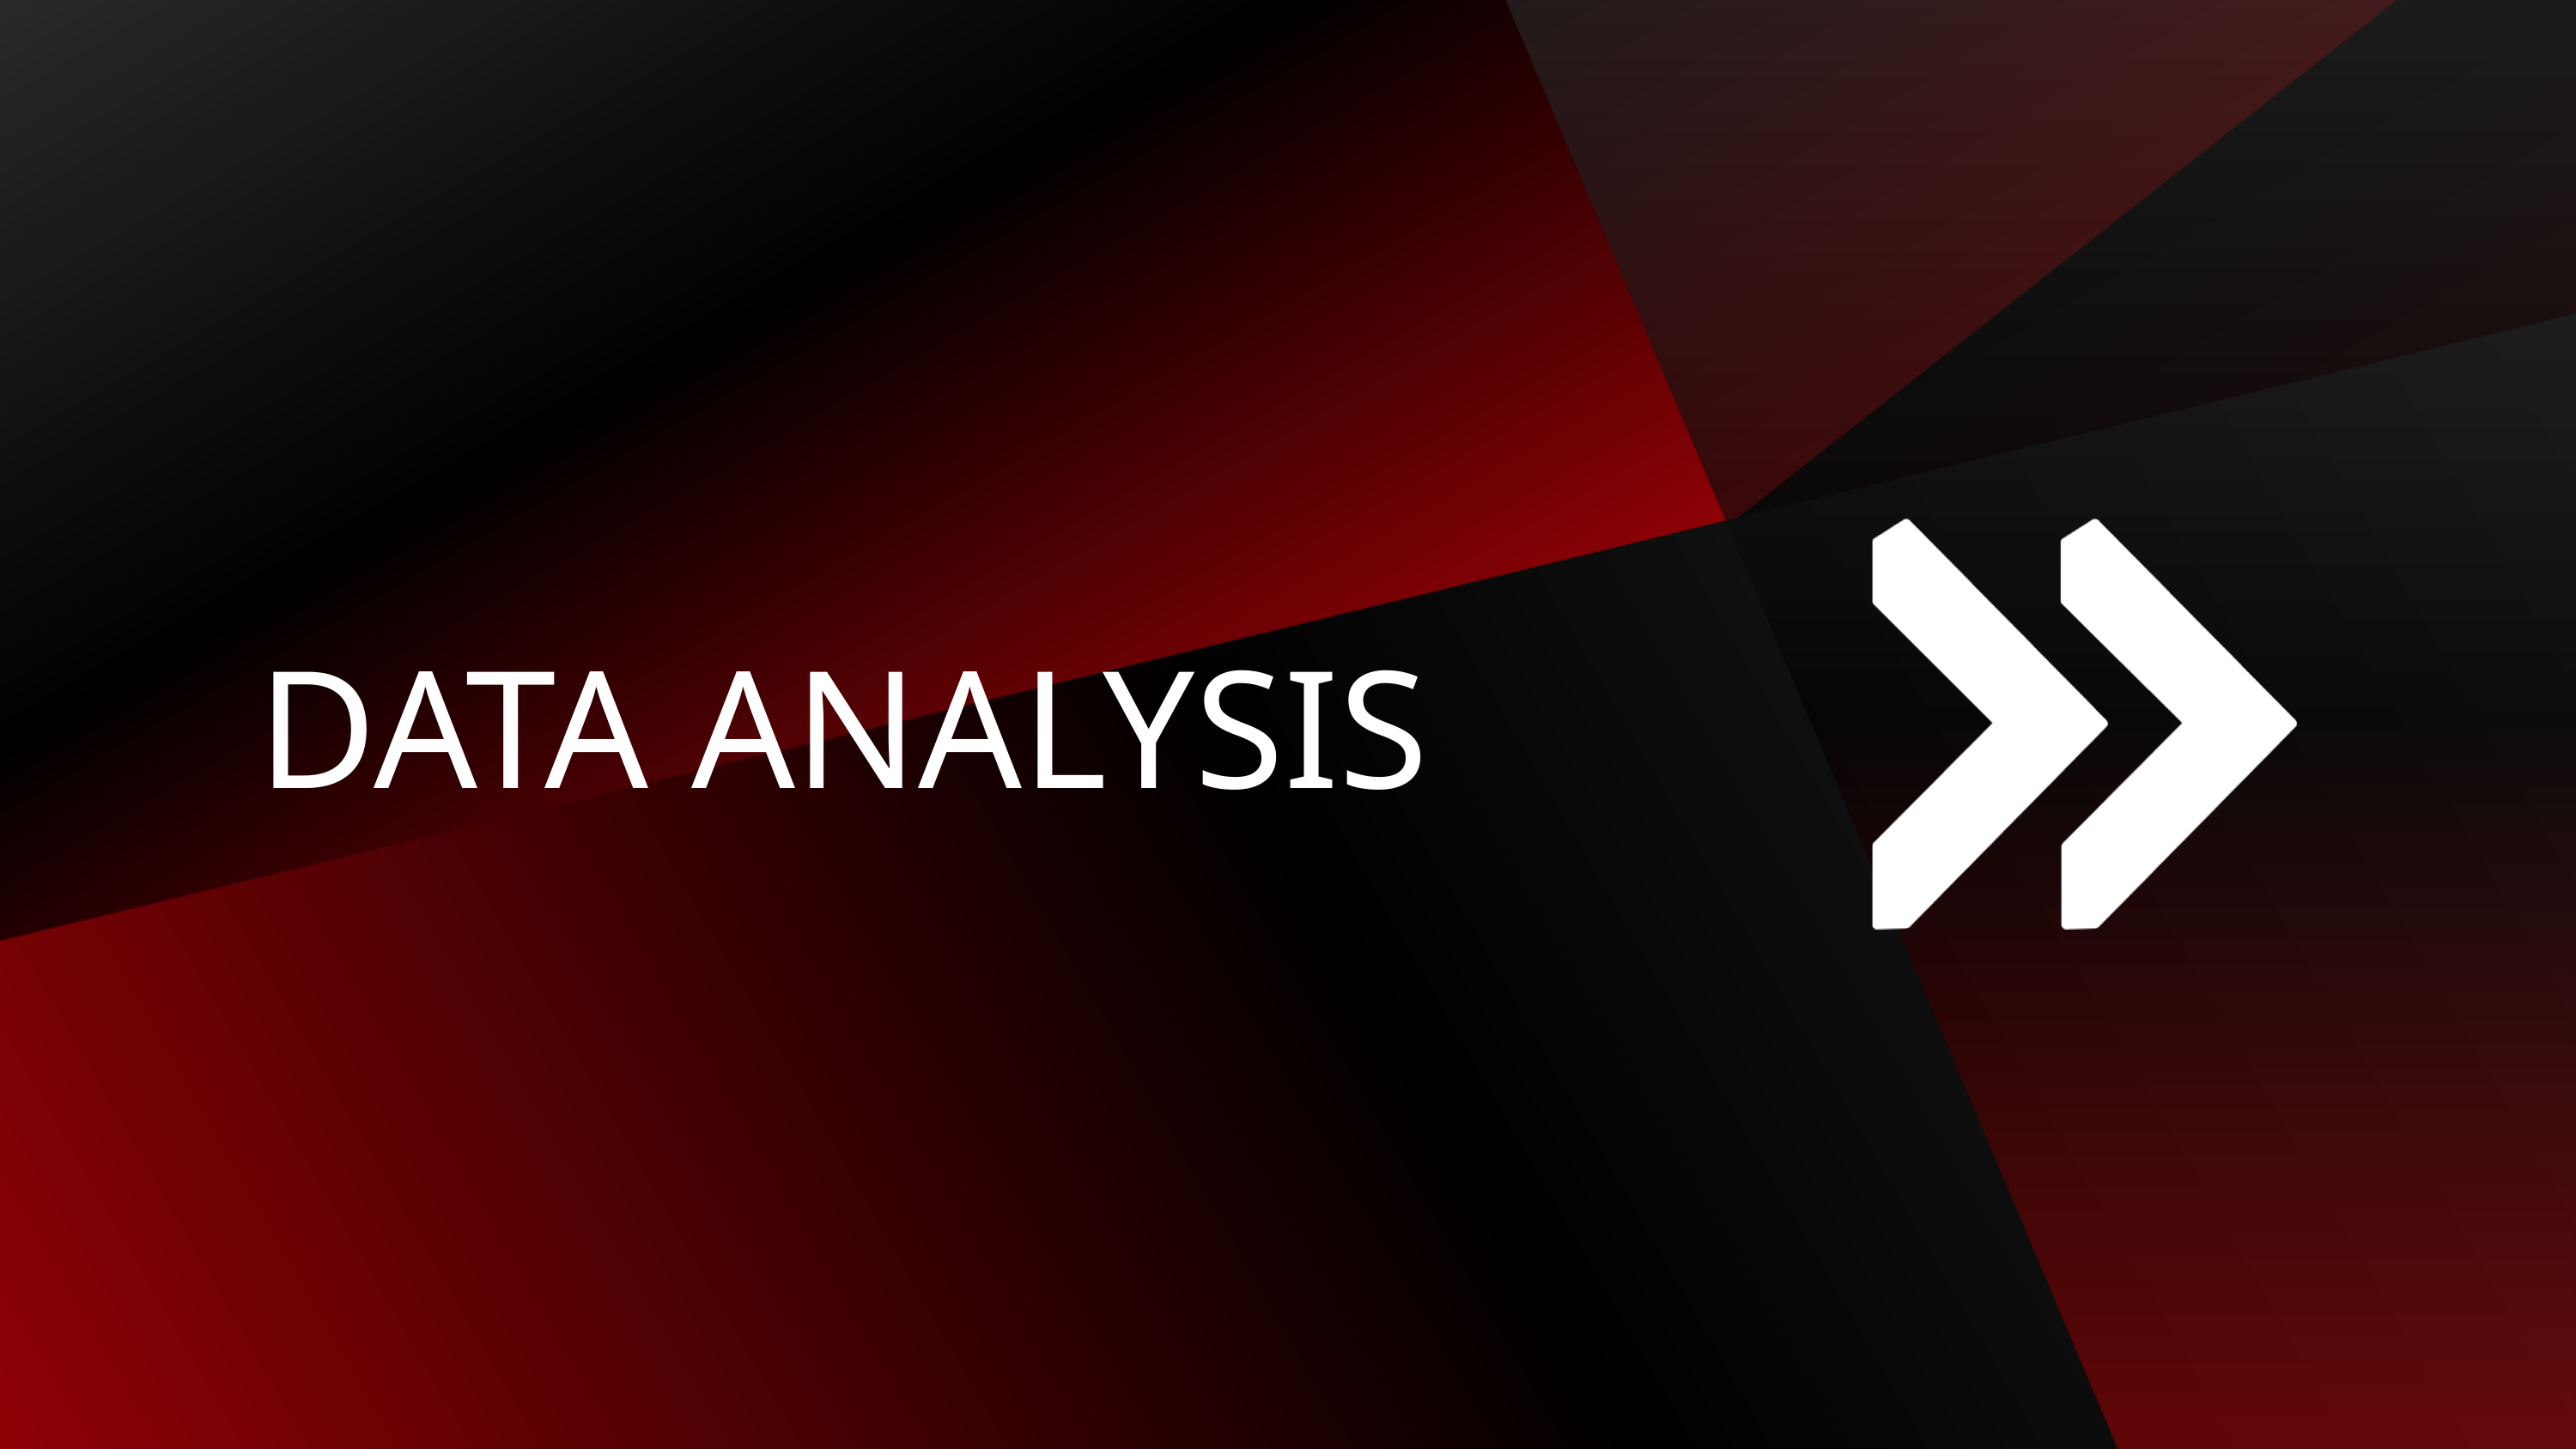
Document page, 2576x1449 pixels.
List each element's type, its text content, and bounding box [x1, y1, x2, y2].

text_box [1872, 518, 2298, 625]
text_box [1872, 822, 2298, 930]
text_box [0, 0, 2576, 1449]
text_box DATA ANALYSIS [258, 625, 2545, 822]
